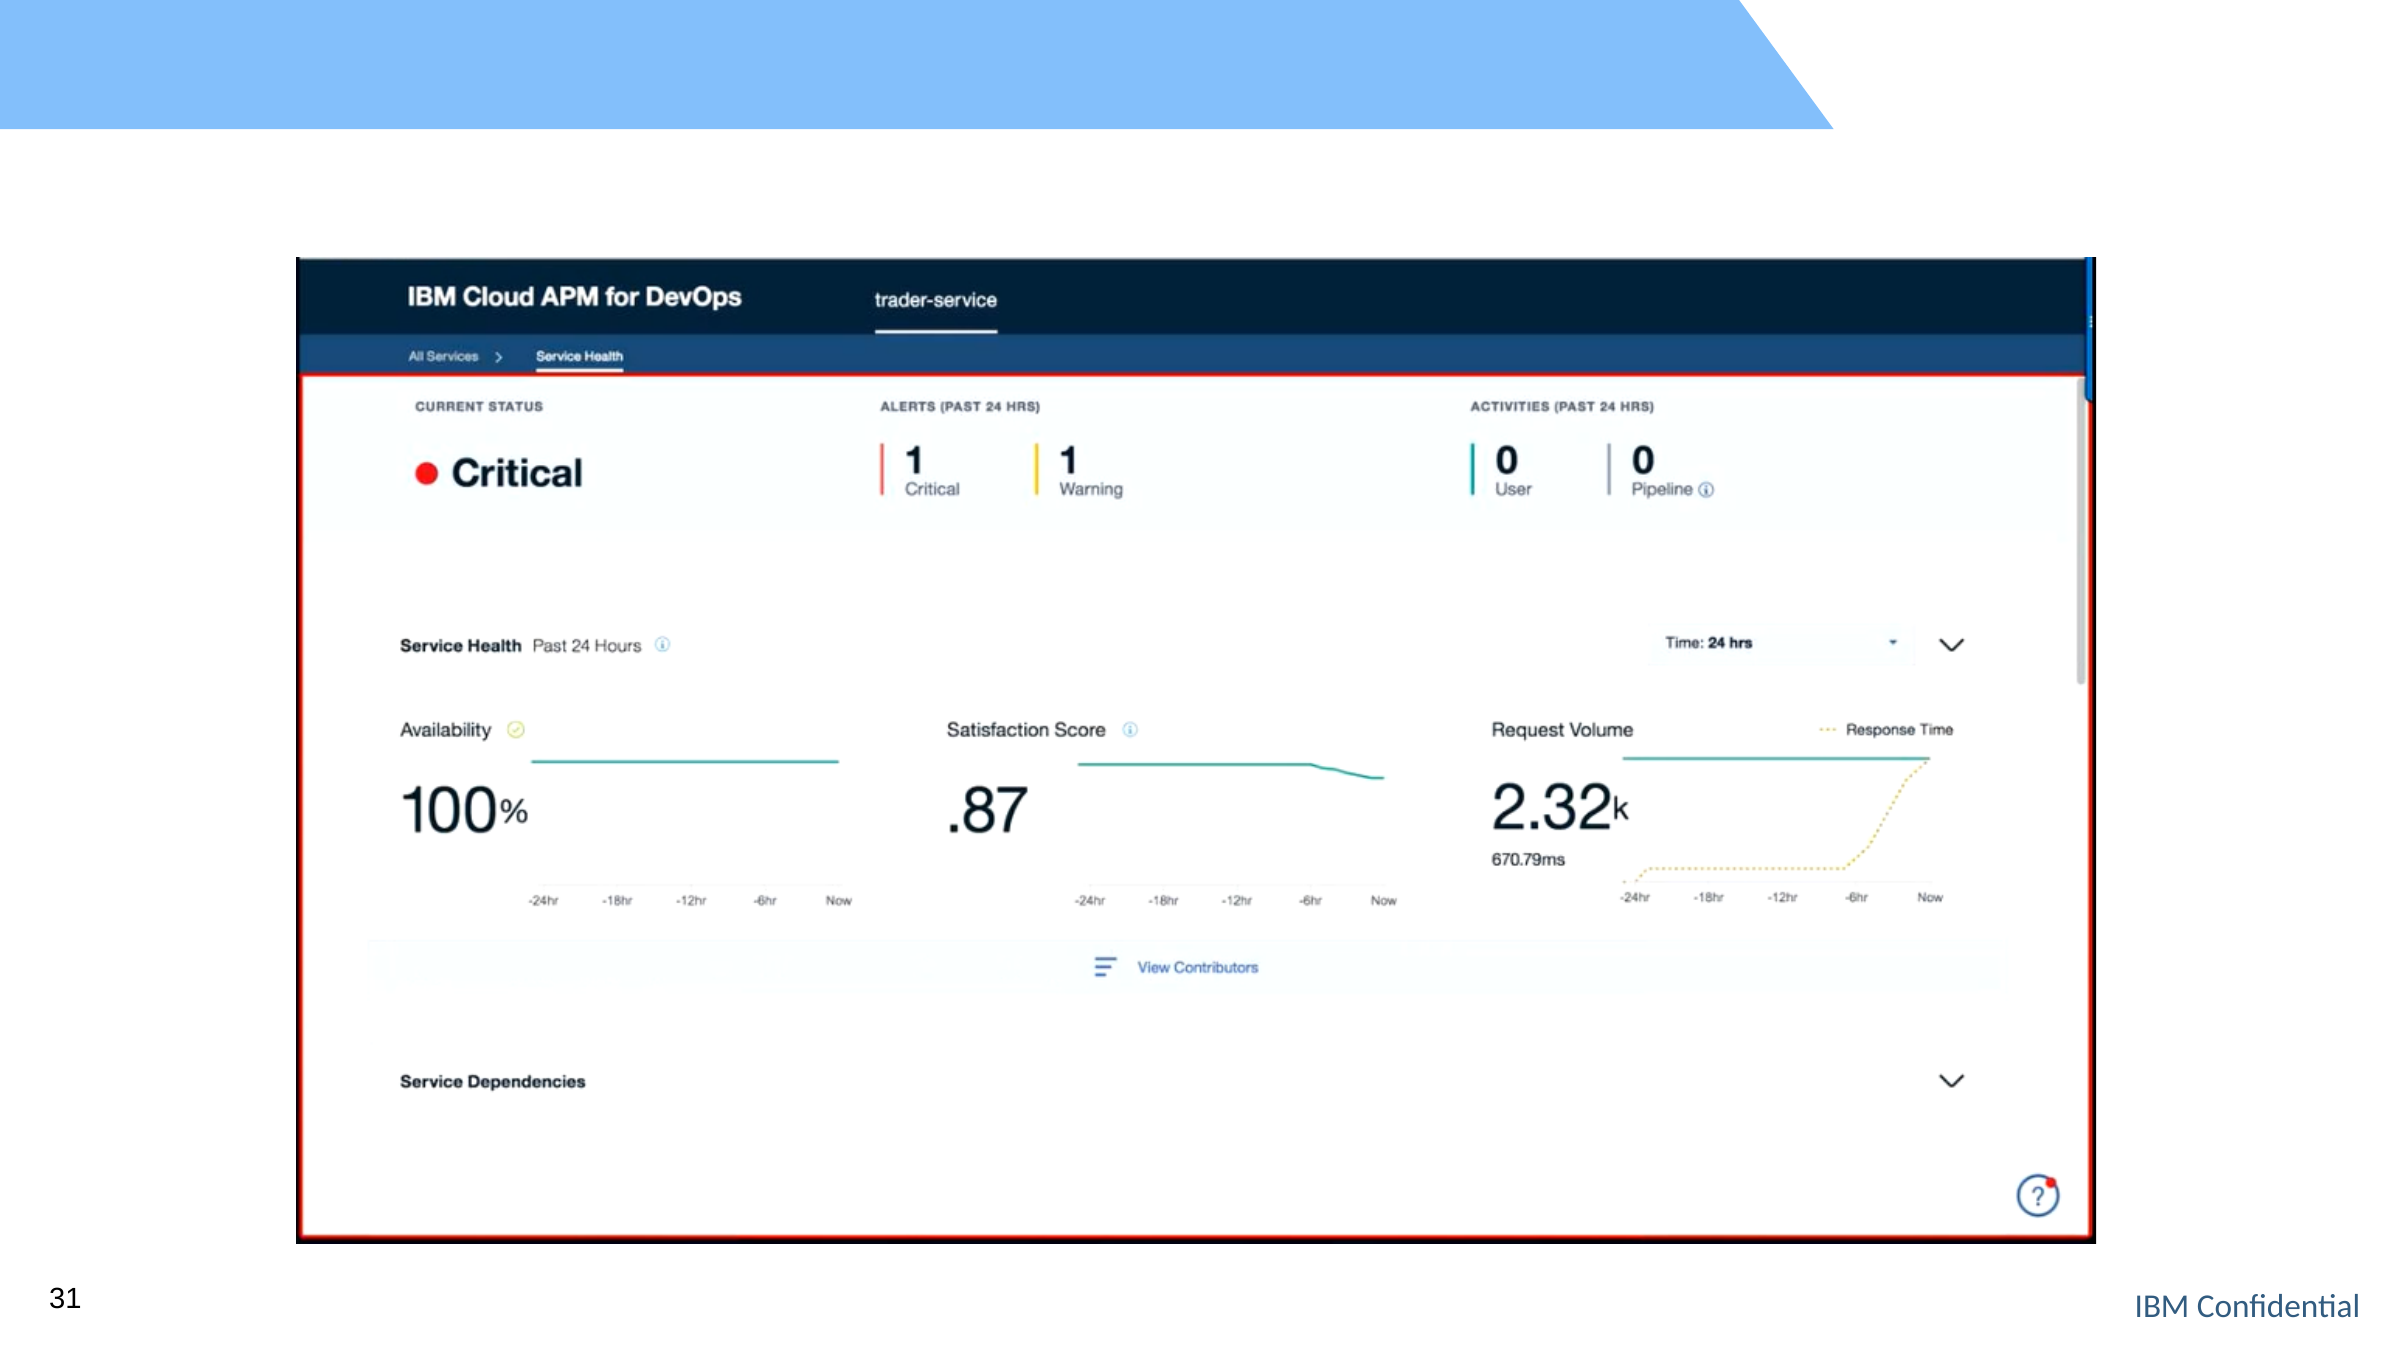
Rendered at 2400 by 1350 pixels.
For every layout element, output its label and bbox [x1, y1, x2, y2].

picture [295, 257, 2097, 1245]
